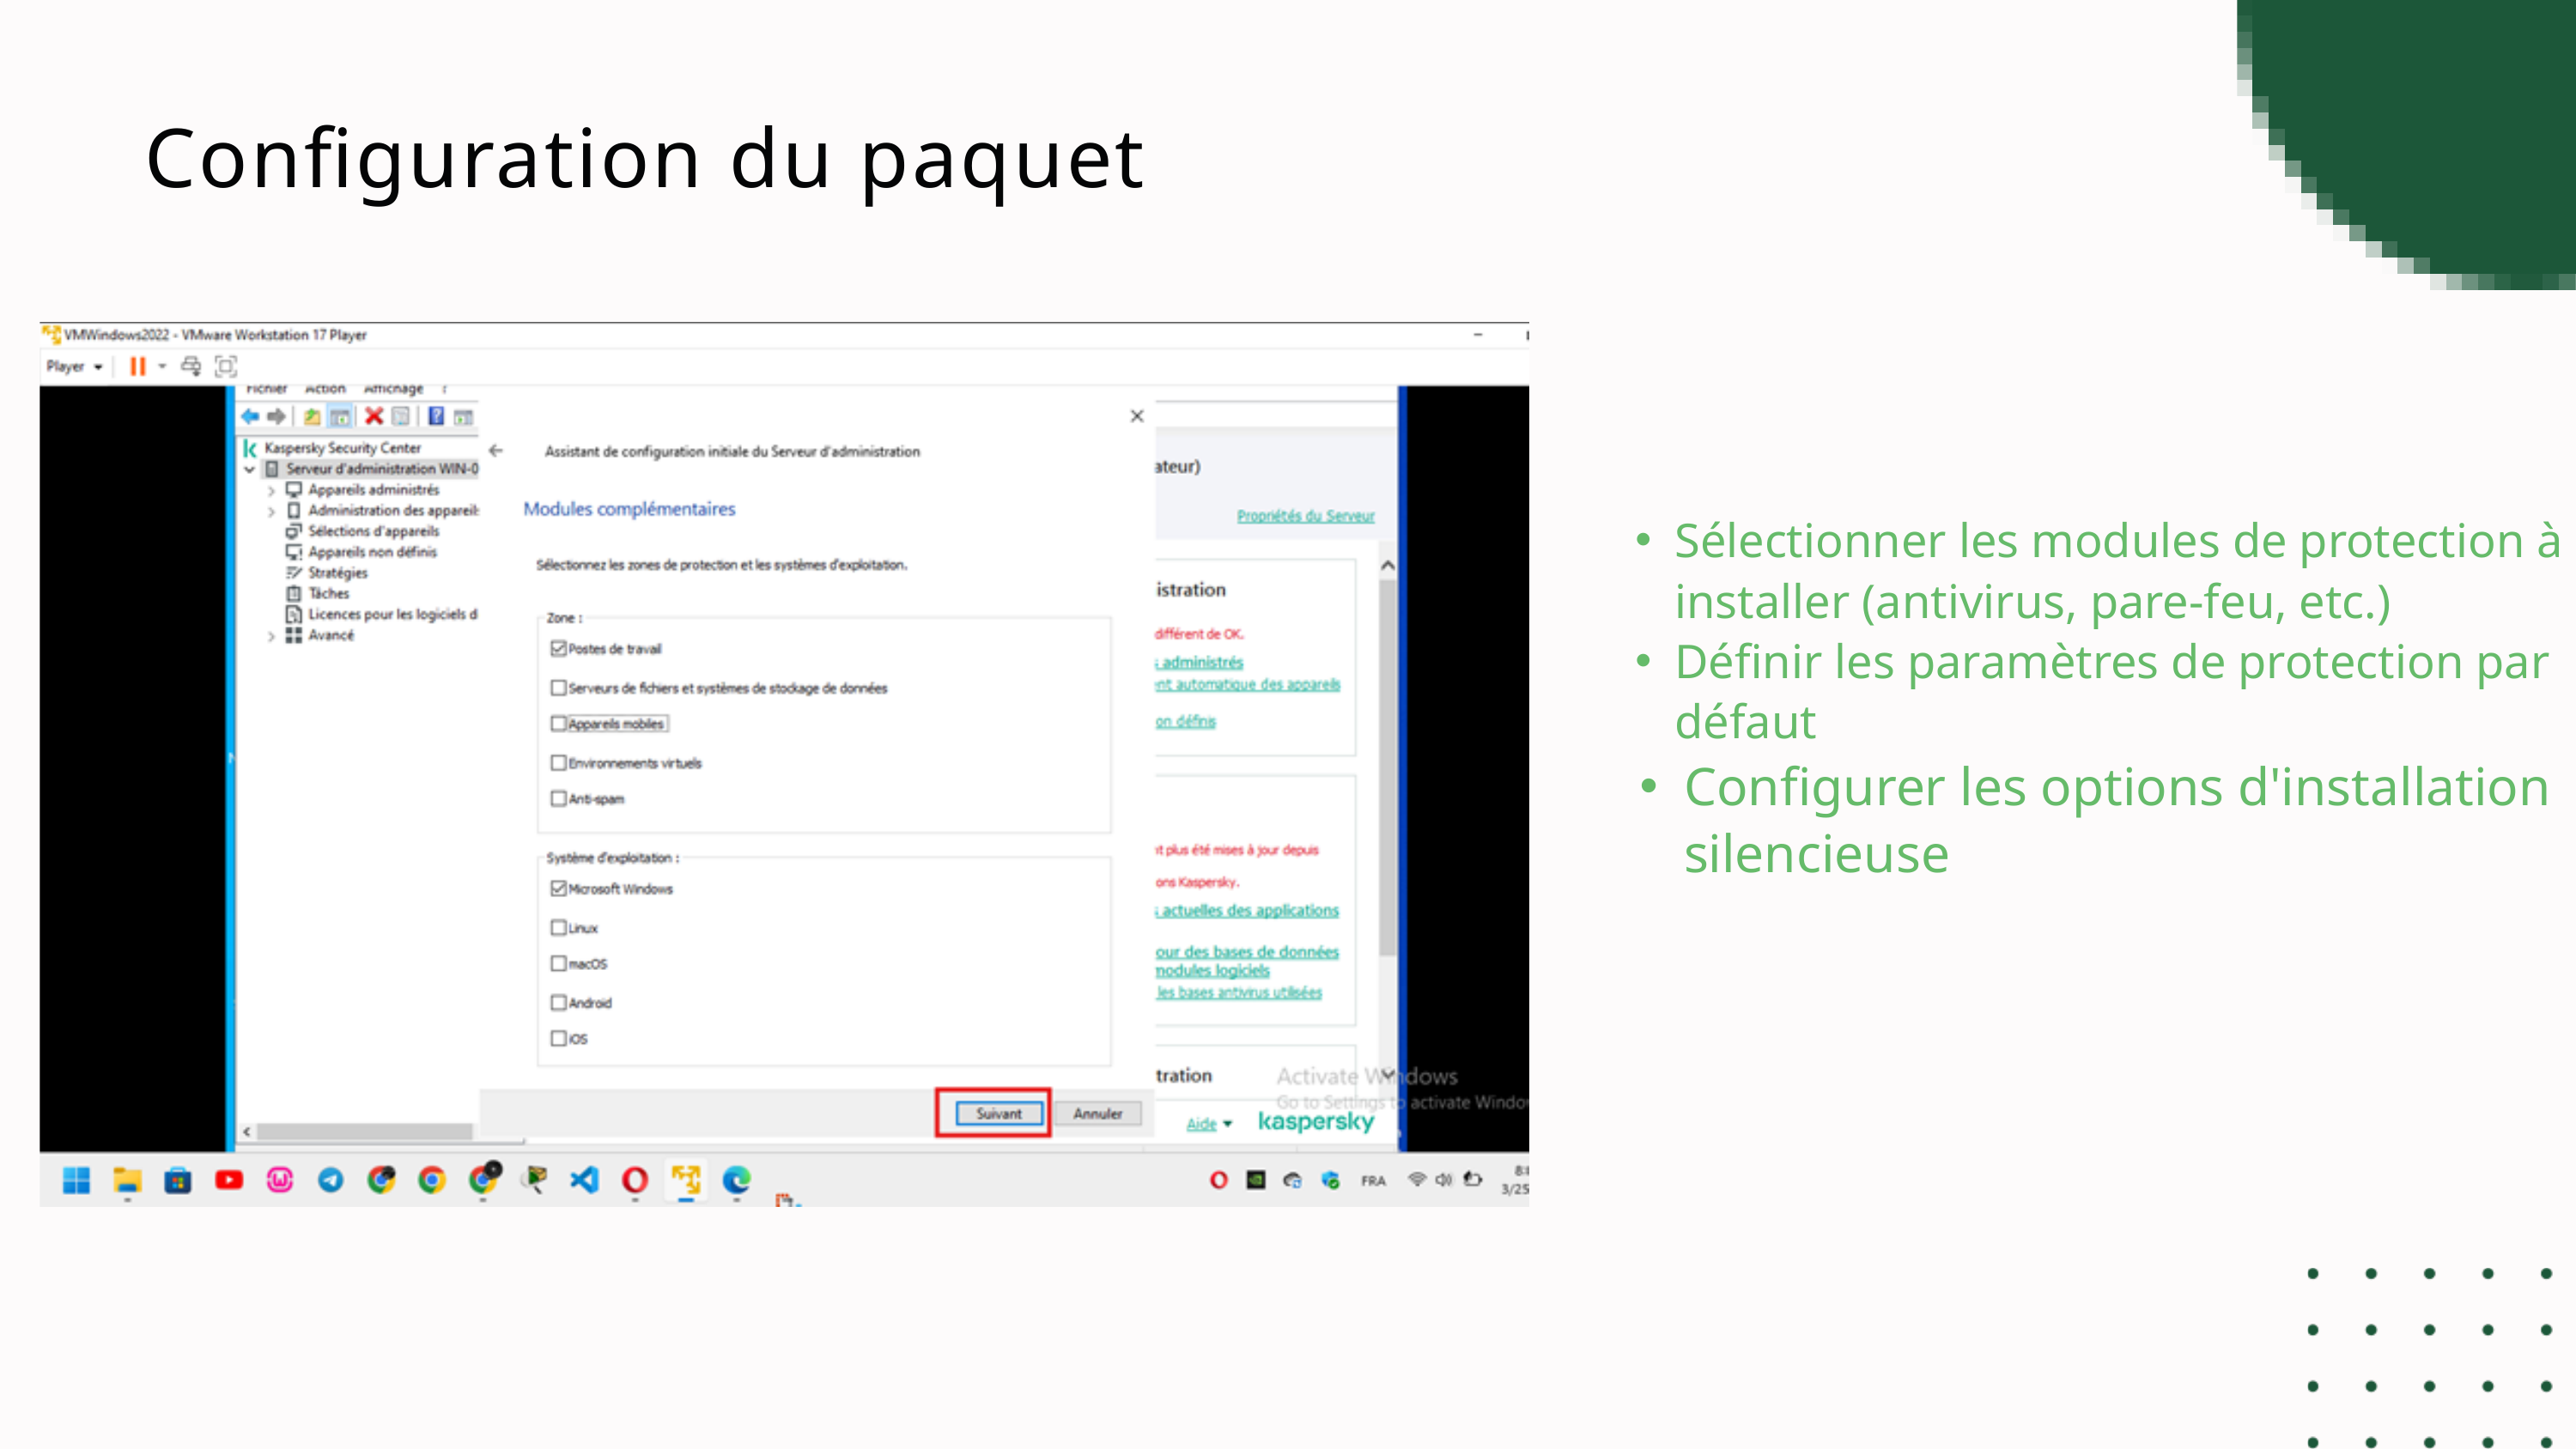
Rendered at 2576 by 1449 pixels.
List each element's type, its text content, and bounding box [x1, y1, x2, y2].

text_box Configuration du paquet [144, 123, 1596, 285]
text_box [2307, 1268, 2576, 1449]
text_box [2237, 0, 2576, 290]
text_box [39, 322, 1529, 1207]
text_box Sélectionner les modules de protection à installer (antivirus, pare-feu, etc.) Définir les paramètres de protection par défaut Configurer les options d'installation silencieuse [1595, 506, 2576, 883]
